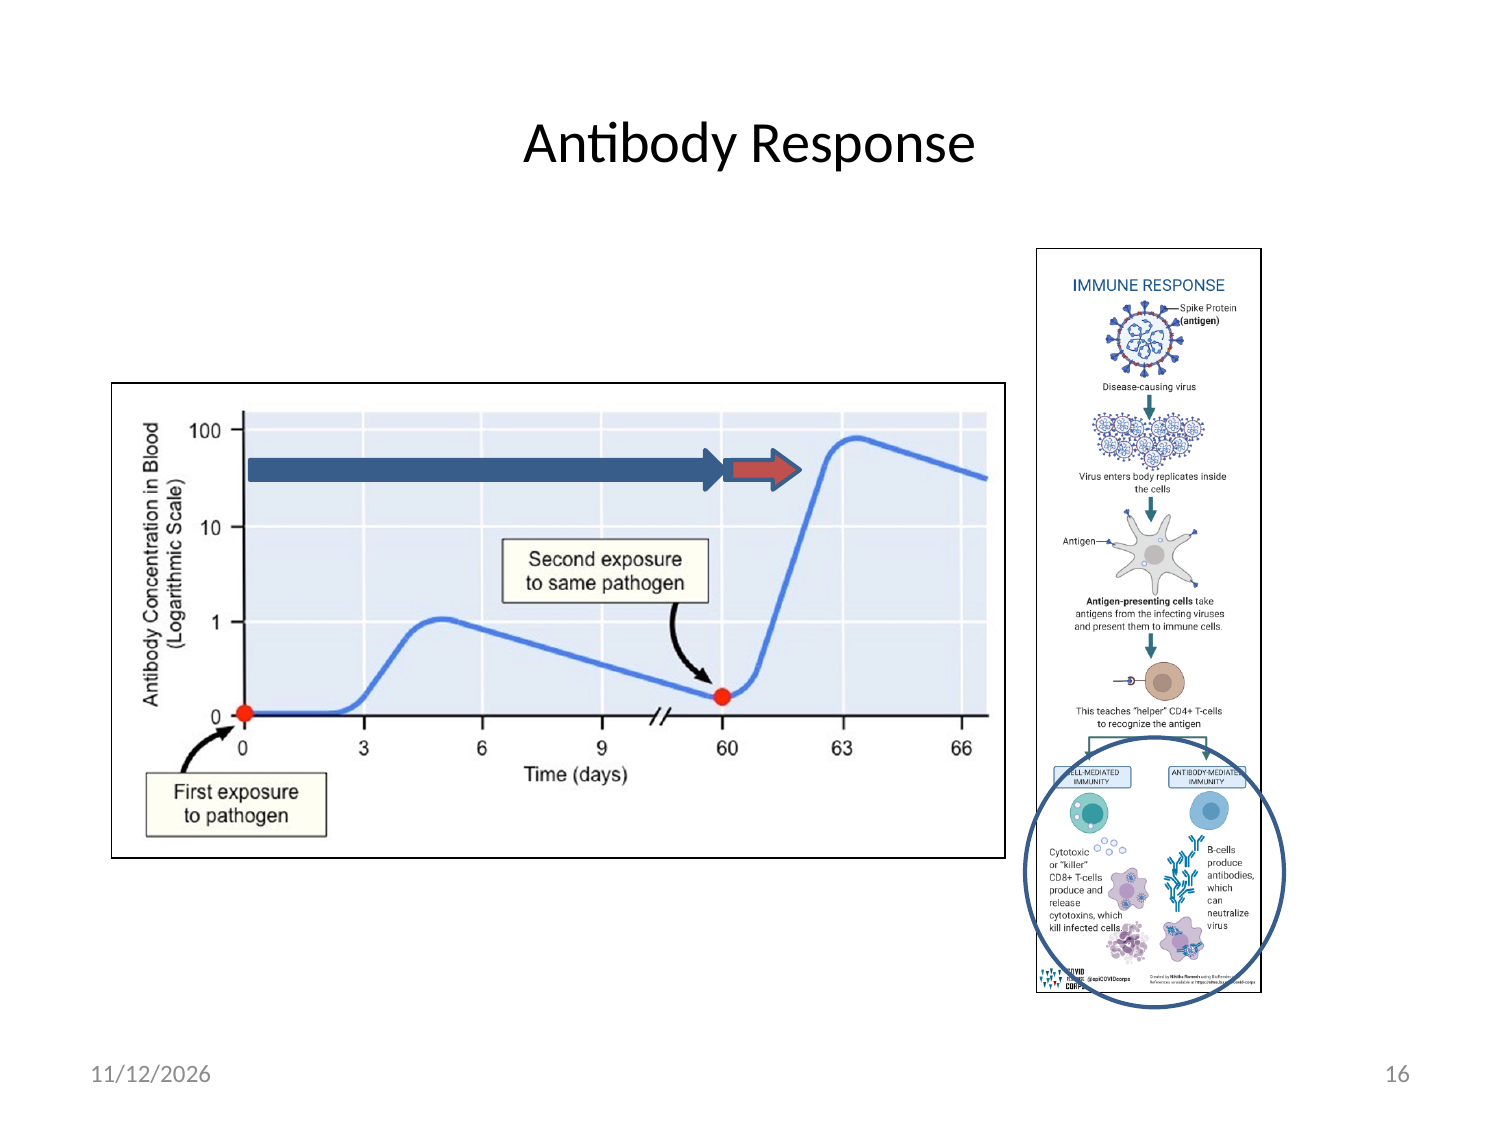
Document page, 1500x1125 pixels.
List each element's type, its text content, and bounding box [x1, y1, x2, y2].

text_box [1022, 822, 1032, 923]
slide_number 16 [1074, 1042, 1425, 1103]
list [1037, 249, 1261, 993]
text_box [1265, 798, 1287, 947]
title Antibody Response [75, 45, 1425, 233]
picture [112, 383, 1005, 858]
text_box [1104, 999, 1205, 1010]
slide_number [75, 1042, 425, 1103]
